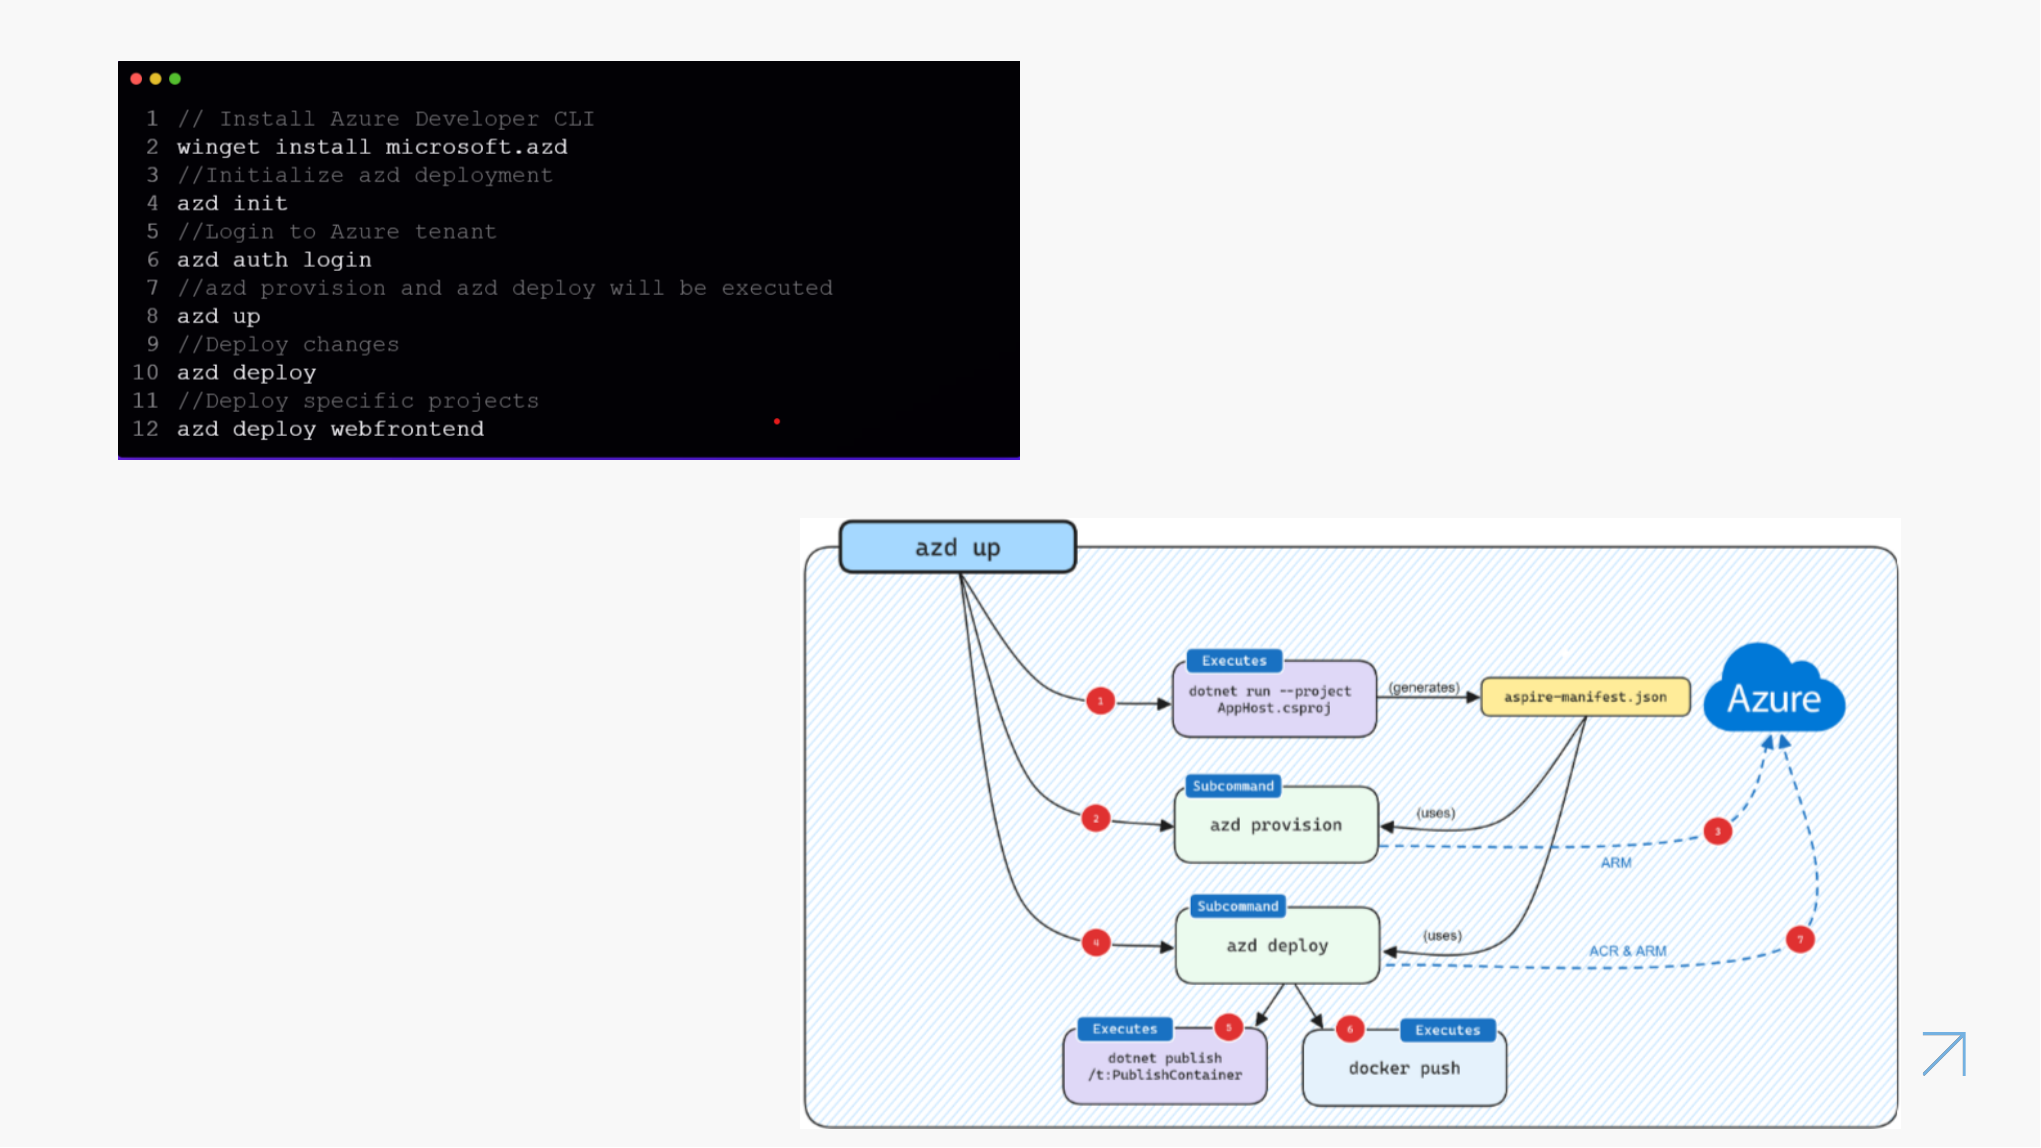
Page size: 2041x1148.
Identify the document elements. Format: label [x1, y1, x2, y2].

picture [118, 61, 1021, 460]
picture [800, 518, 1901, 1129]
text_box [1922, 1032, 1966, 1076]
